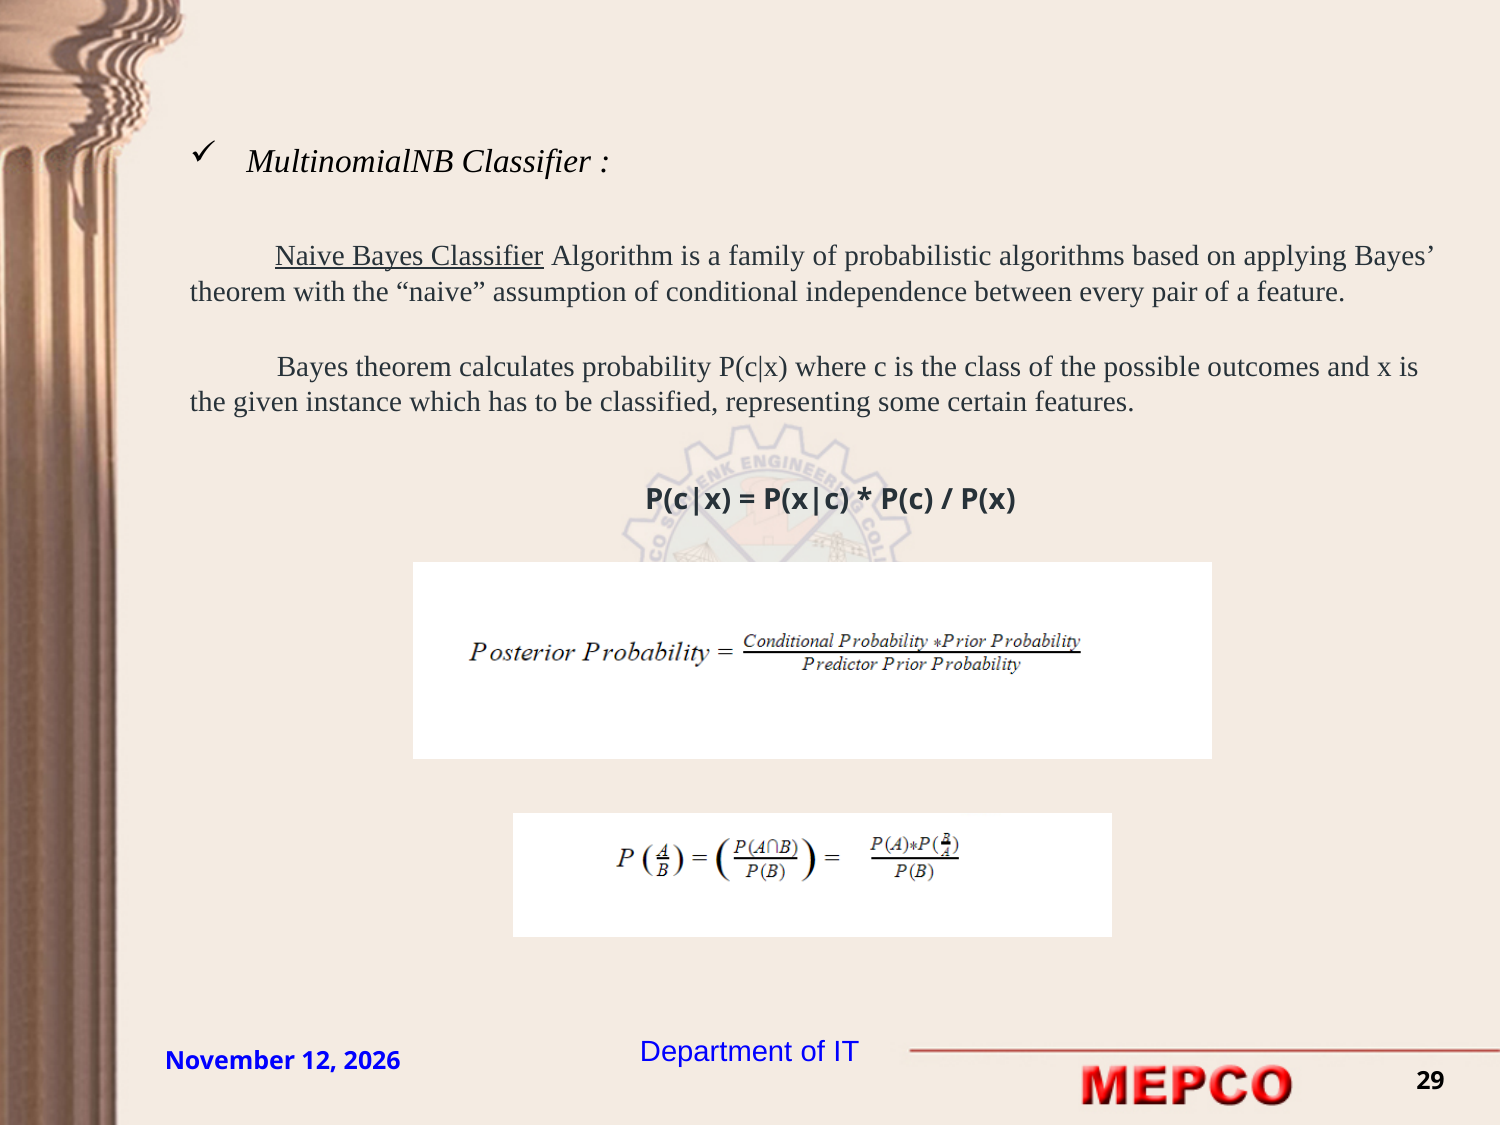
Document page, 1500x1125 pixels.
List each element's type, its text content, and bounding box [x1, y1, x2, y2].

list MultinomialNB Classifier : Naive Bayes Classifier Algorithm is a family of probabilistic algorithms based on applying Bayes’ theorem with the “naive” assumption of conditional independence between every pair of a feature. Bayes theorem calculates probability P(c|x) where c is the class of the possible outcomes and x is the given instance which has to be classified, representing some certain features. P(c|x) = P(x|c) * P(c) / P(x) [174, 131, 1450, 994]
footer Department of IT [512, 1024, 988, 1101]
picture [0, 0, 1500, 1125]
